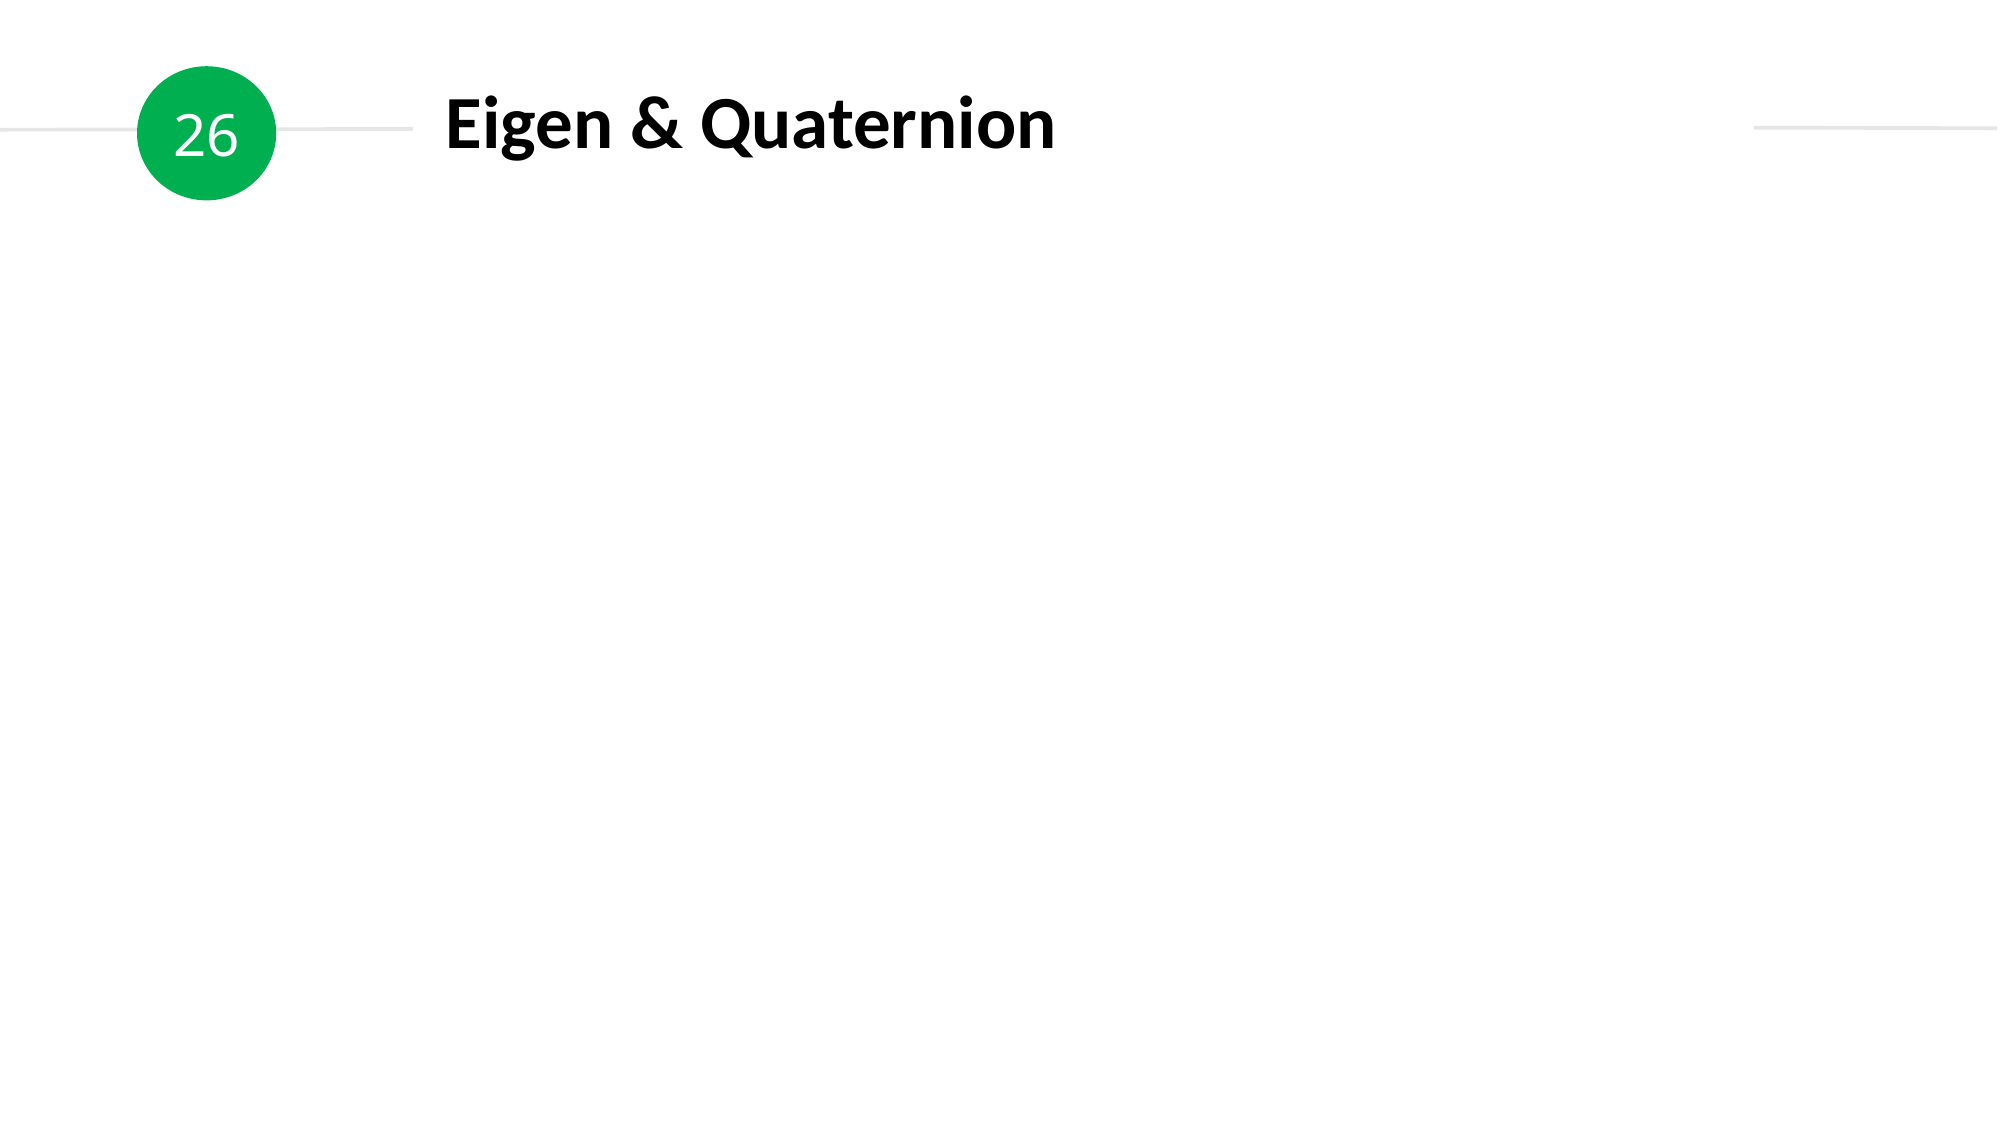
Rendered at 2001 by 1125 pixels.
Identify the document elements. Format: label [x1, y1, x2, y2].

text_box [0, 66, 1998, 201]
